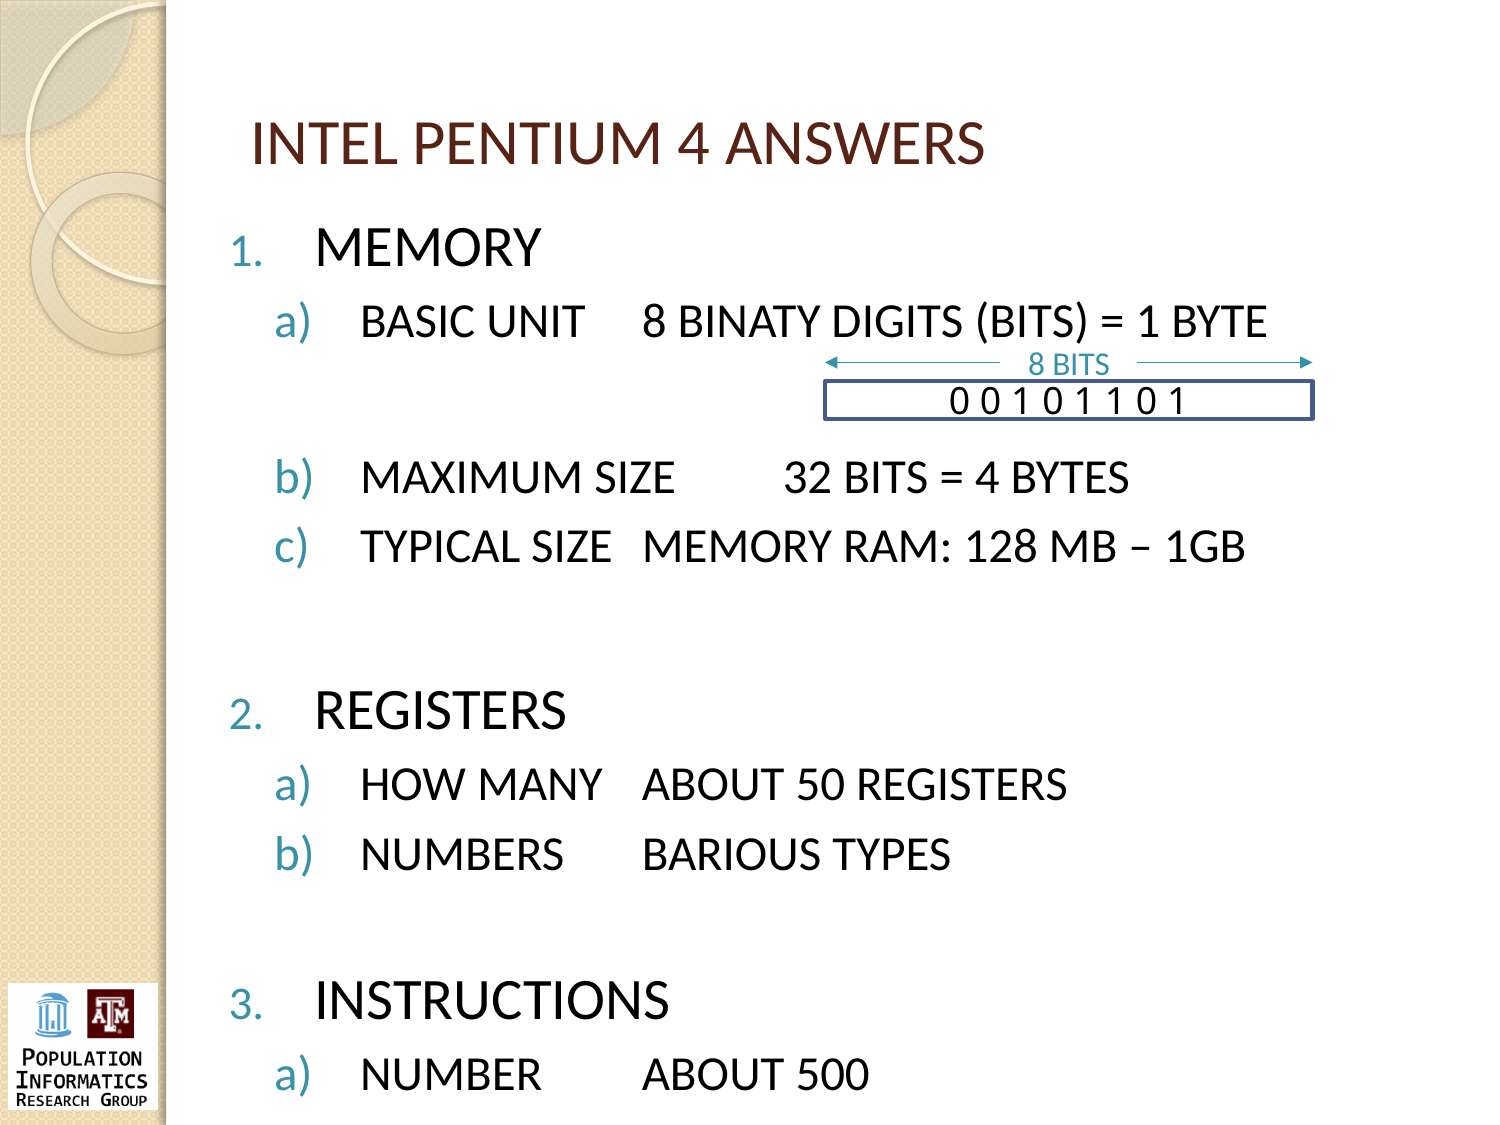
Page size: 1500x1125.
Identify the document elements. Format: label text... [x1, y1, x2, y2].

text_box 8 BITS [999, 334, 1138, 372]
picture [8, 983, 158, 1110]
list MEMORY BASIC UNIT 8 BINATY DIGITS (BITS) = 1 BYTE MAXIMUM SIZE 32 BITS = 4 BYTES TYPICAL SIZE MEMORY RAM: 128 MB – 1GB REGISTERS HOW MANY ABOUT 50 REGISTERS NUMBERS BARIOUS TYPES INSTRUCTIONS NUMBER ABOUT 500 [200, 200, 1500, 1125]
title INTEL PENTIUM 4 ANSWERS [235, 45, 1466, 200]
text_box 0 0 1 0 1 1 0 1 [823, 379, 1315, 421]
